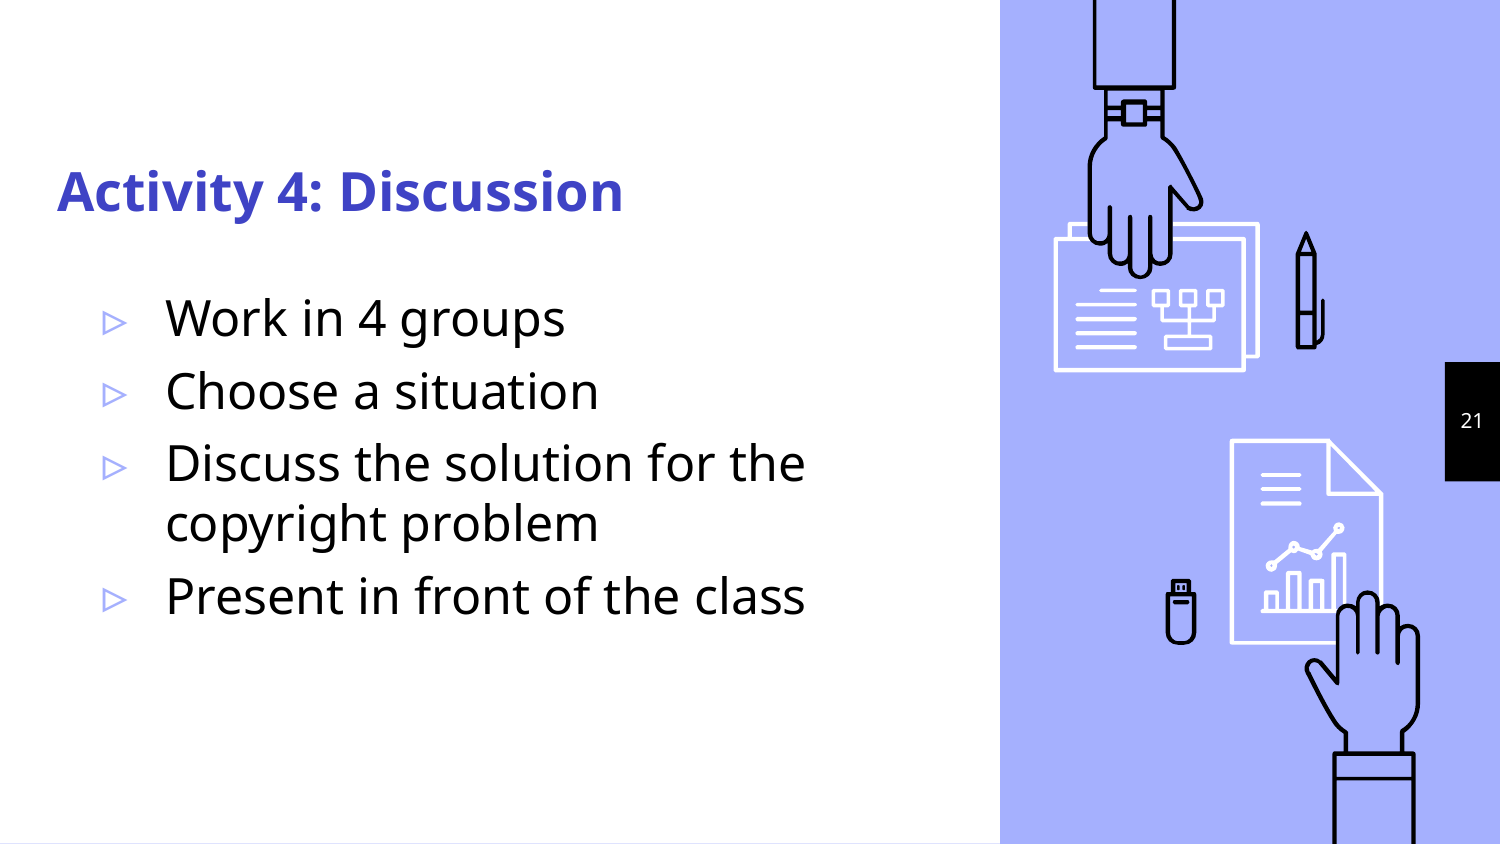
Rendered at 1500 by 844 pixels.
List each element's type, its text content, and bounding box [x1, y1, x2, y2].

slide_number 21 [1444, 362, 1500, 482]
title Activity 4: Discussion [42, 65, 1005, 237]
list Work in 4 groups Choose a situation Discuss the solution for the copyright problem Present in front of the class [75, 271, 978, 794]
